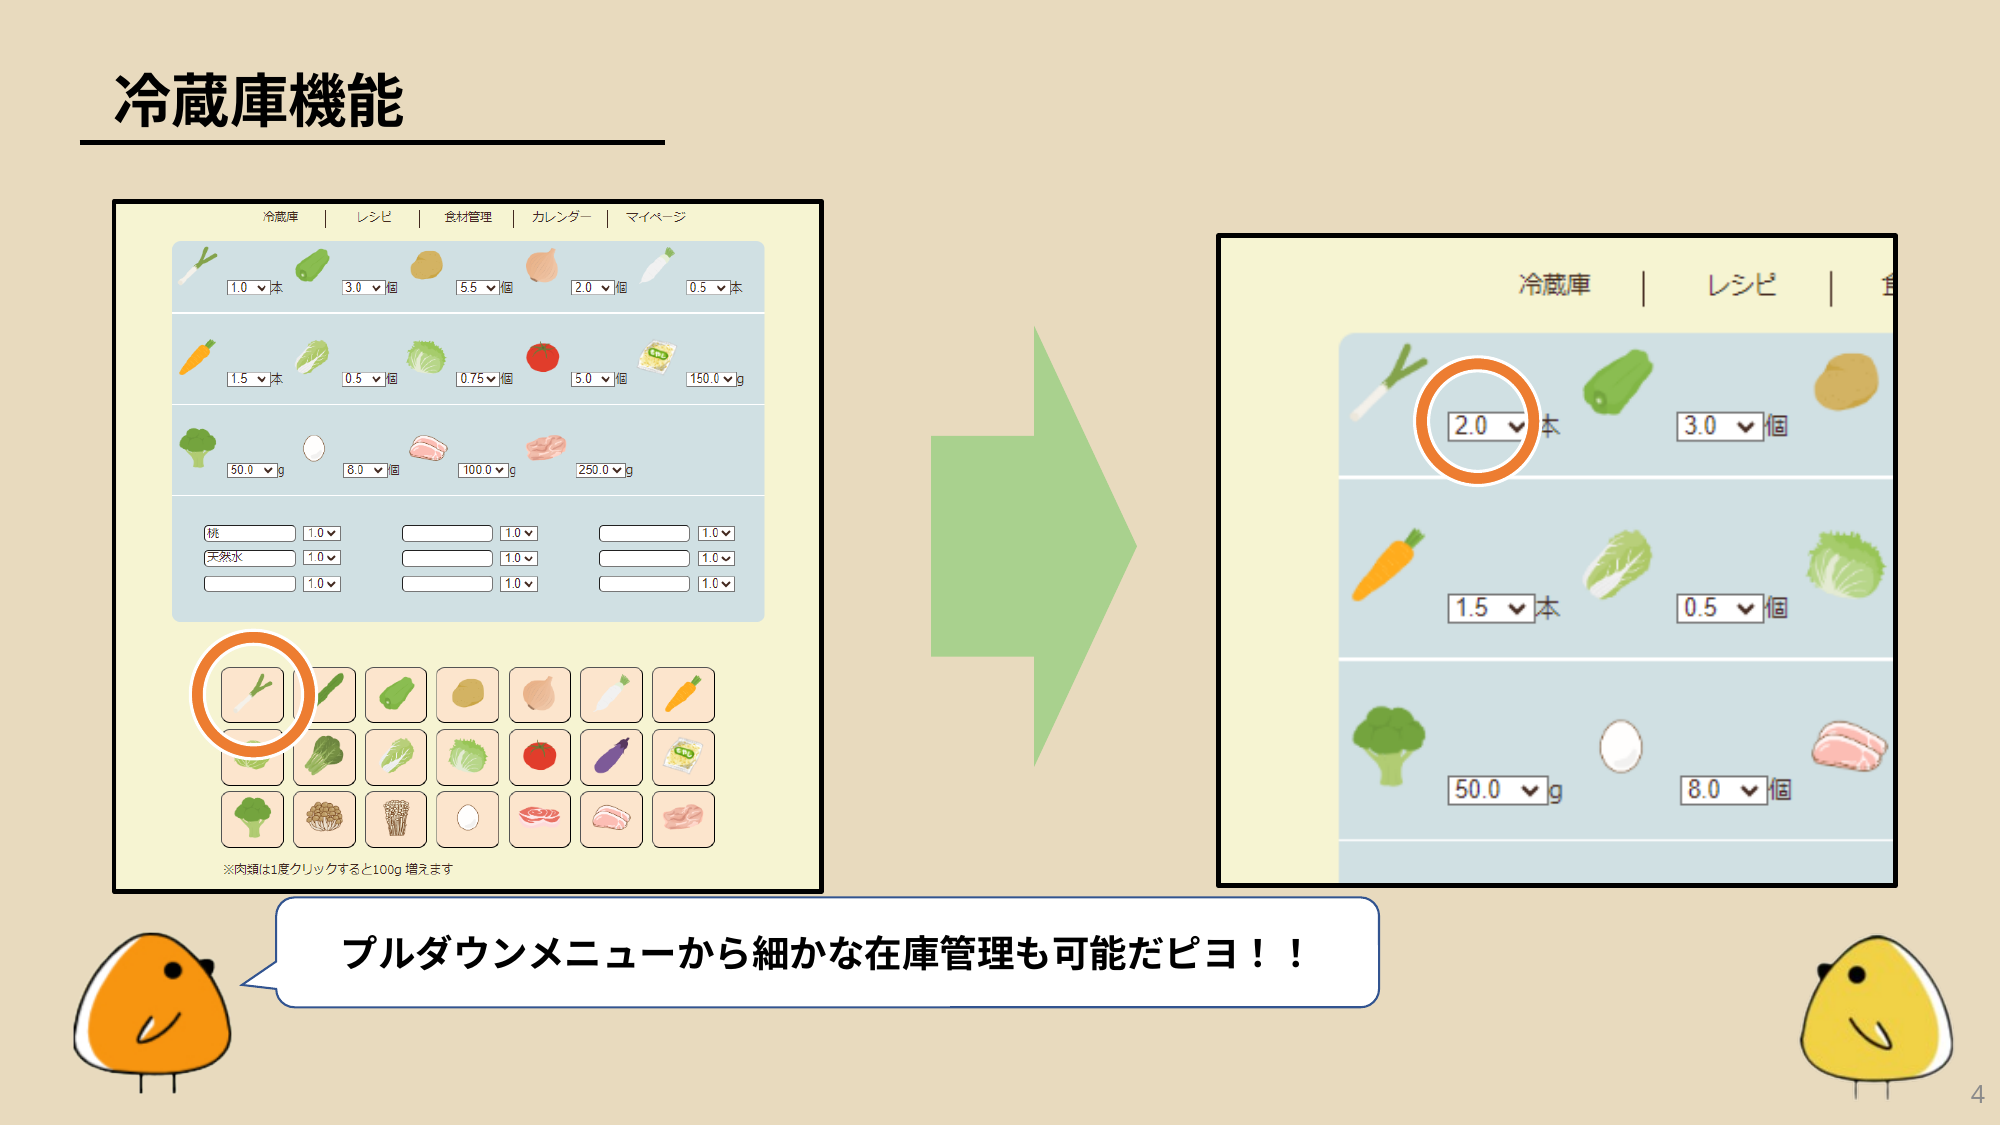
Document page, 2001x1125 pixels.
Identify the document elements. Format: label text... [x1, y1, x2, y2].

picture [32, 892, 265, 1125]
text_box [930, 325, 1139, 768]
text_box 冷蔵庫機能 [98, 56, 763, 142]
picture [1220, 238, 1894, 884]
picture [116, 203, 820, 889]
slide_number 4 [1550, 1065, 2000, 1125]
text_box プルダウンメニューから細かな在庫管理も可能だピヨ！！ [239, 896, 1381, 1009]
picture [1778, 925, 1968, 1065]
